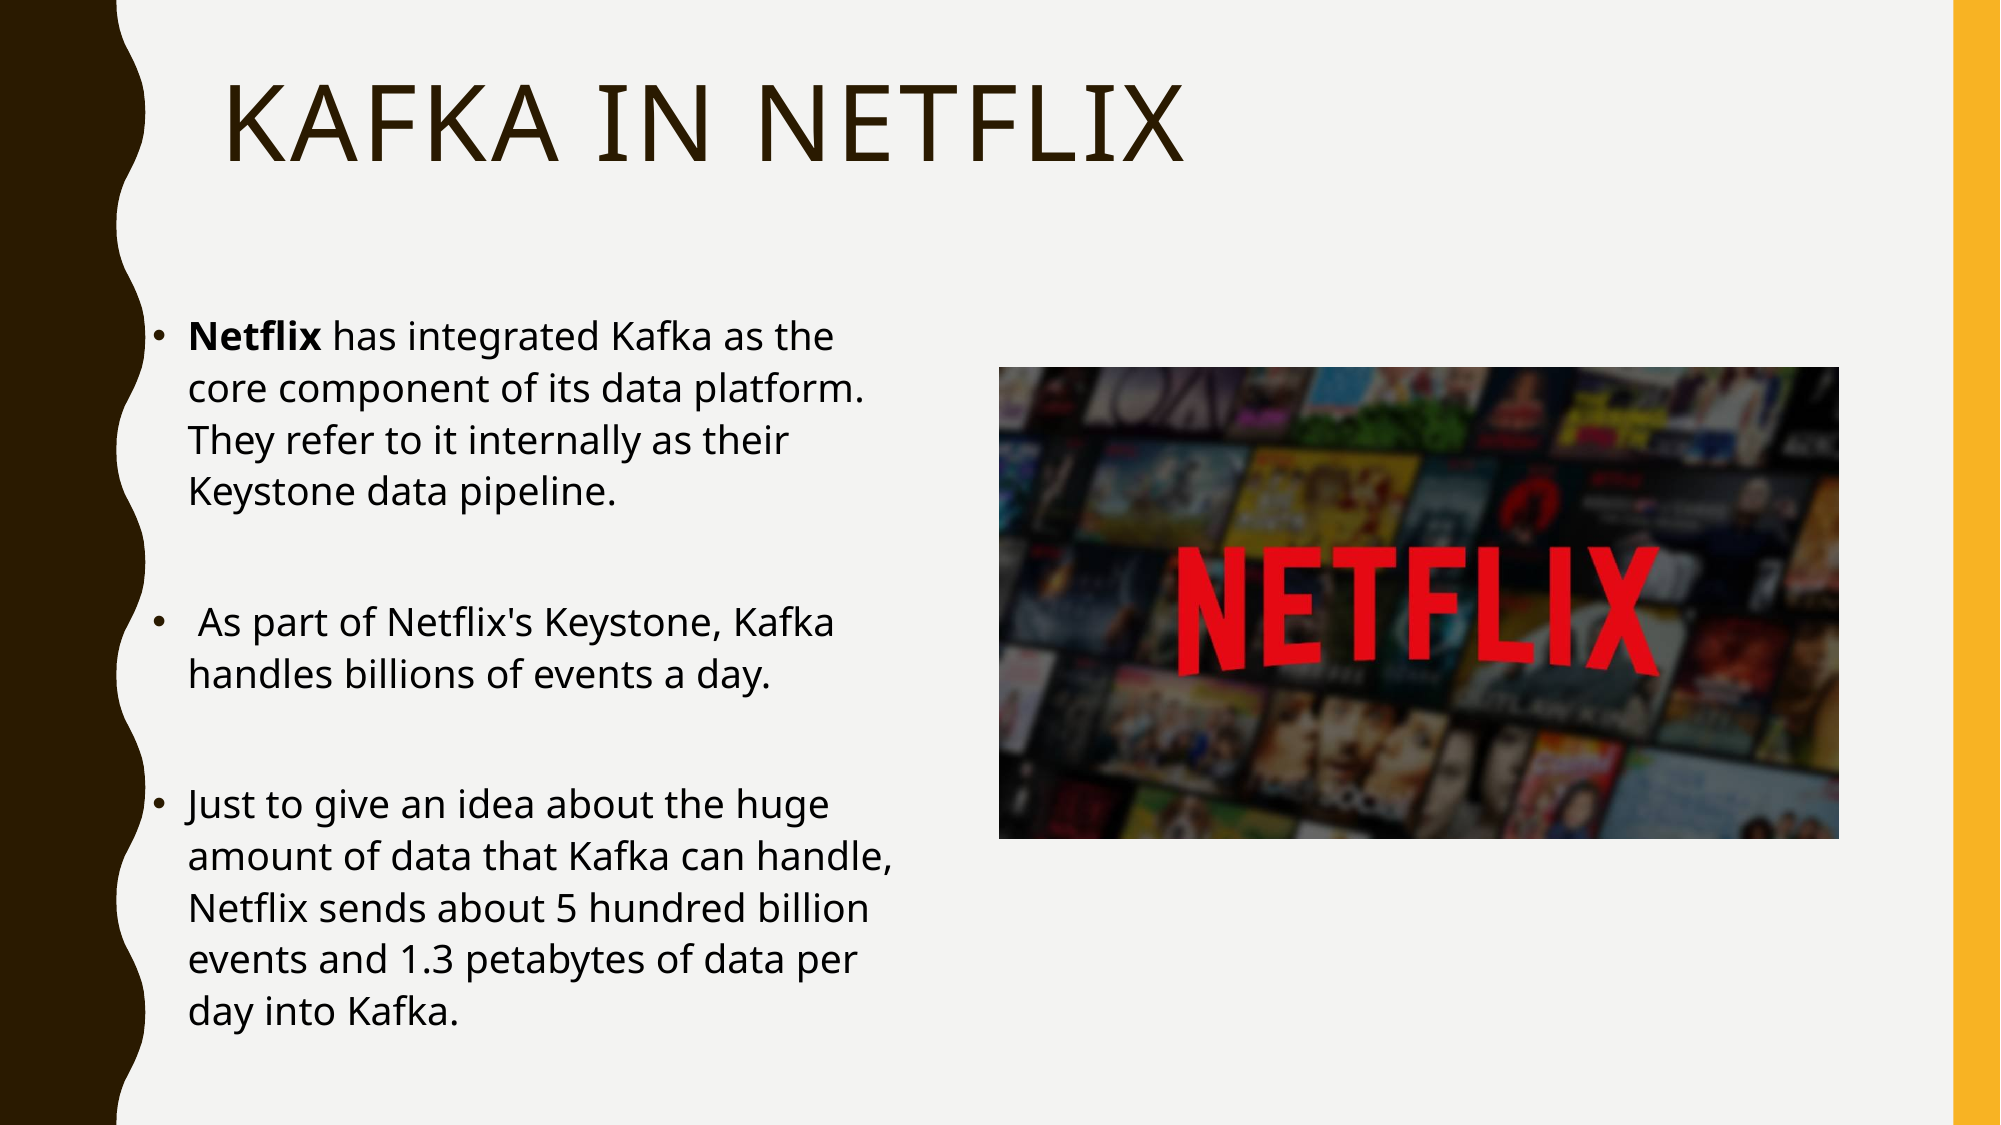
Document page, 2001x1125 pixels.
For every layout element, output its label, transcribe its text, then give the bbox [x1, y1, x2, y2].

picture [999, 366, 1839, 839]
list Netflix has integrated Kafka as the core component of its data platform. They refer to it internally as their Keystone data pipeline. As part of Netflix's Keystone, Kafka handles billions of events a day. Just to give an idea about the huge amount of data that Kafka can handle, Netflix sends about 5 hundred billion events and 1.3 petabytes of data per day into Kafka. [137, 299, 926, 1049]
title Kafka in Netflix [205, 62, 1875, 308]
